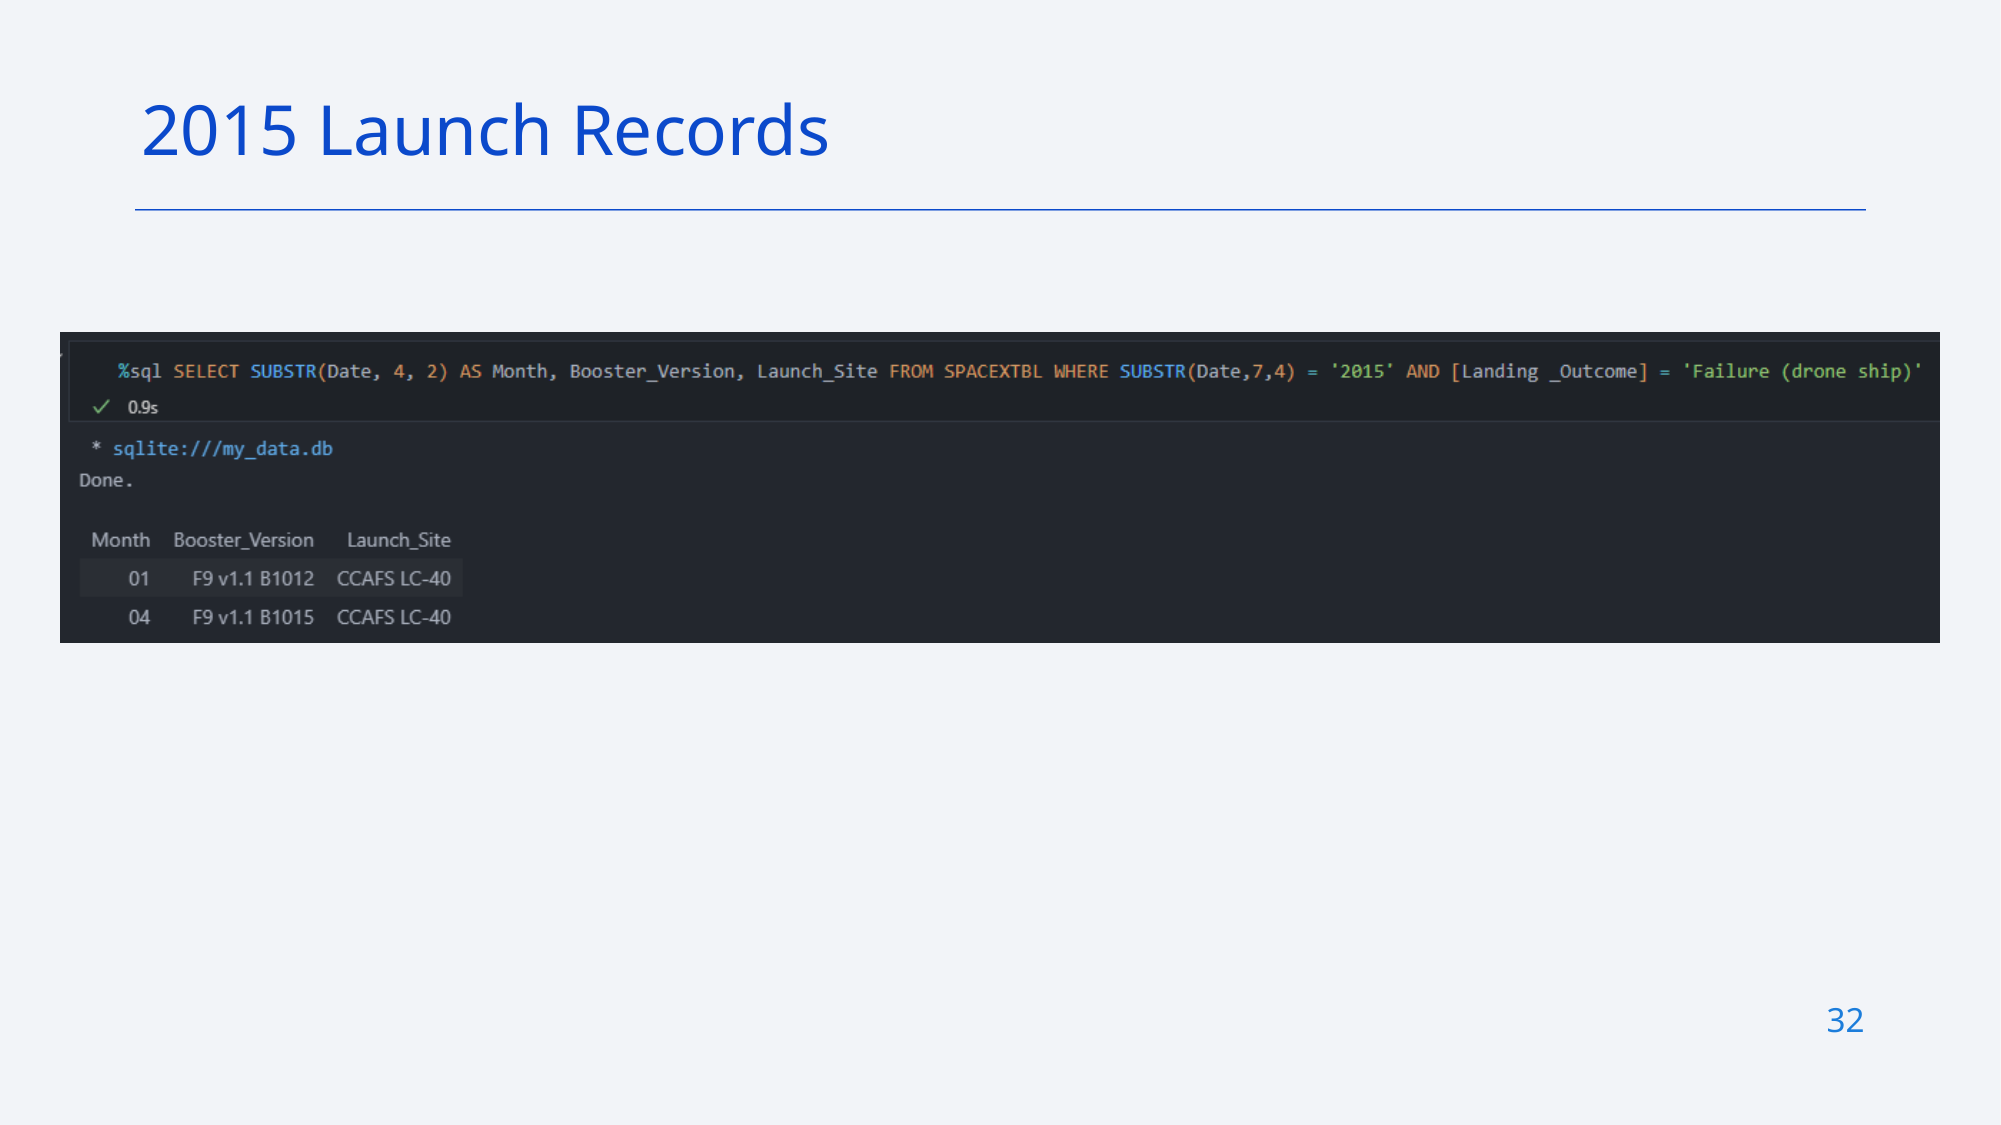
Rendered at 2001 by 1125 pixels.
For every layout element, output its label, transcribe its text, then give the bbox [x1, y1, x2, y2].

text_box 2015 Launch Records [126, 88, 1852, 179]
picture [0, 0, 2001, 1125]
slide_number 32 [1429, 988, 1880, 1055]
